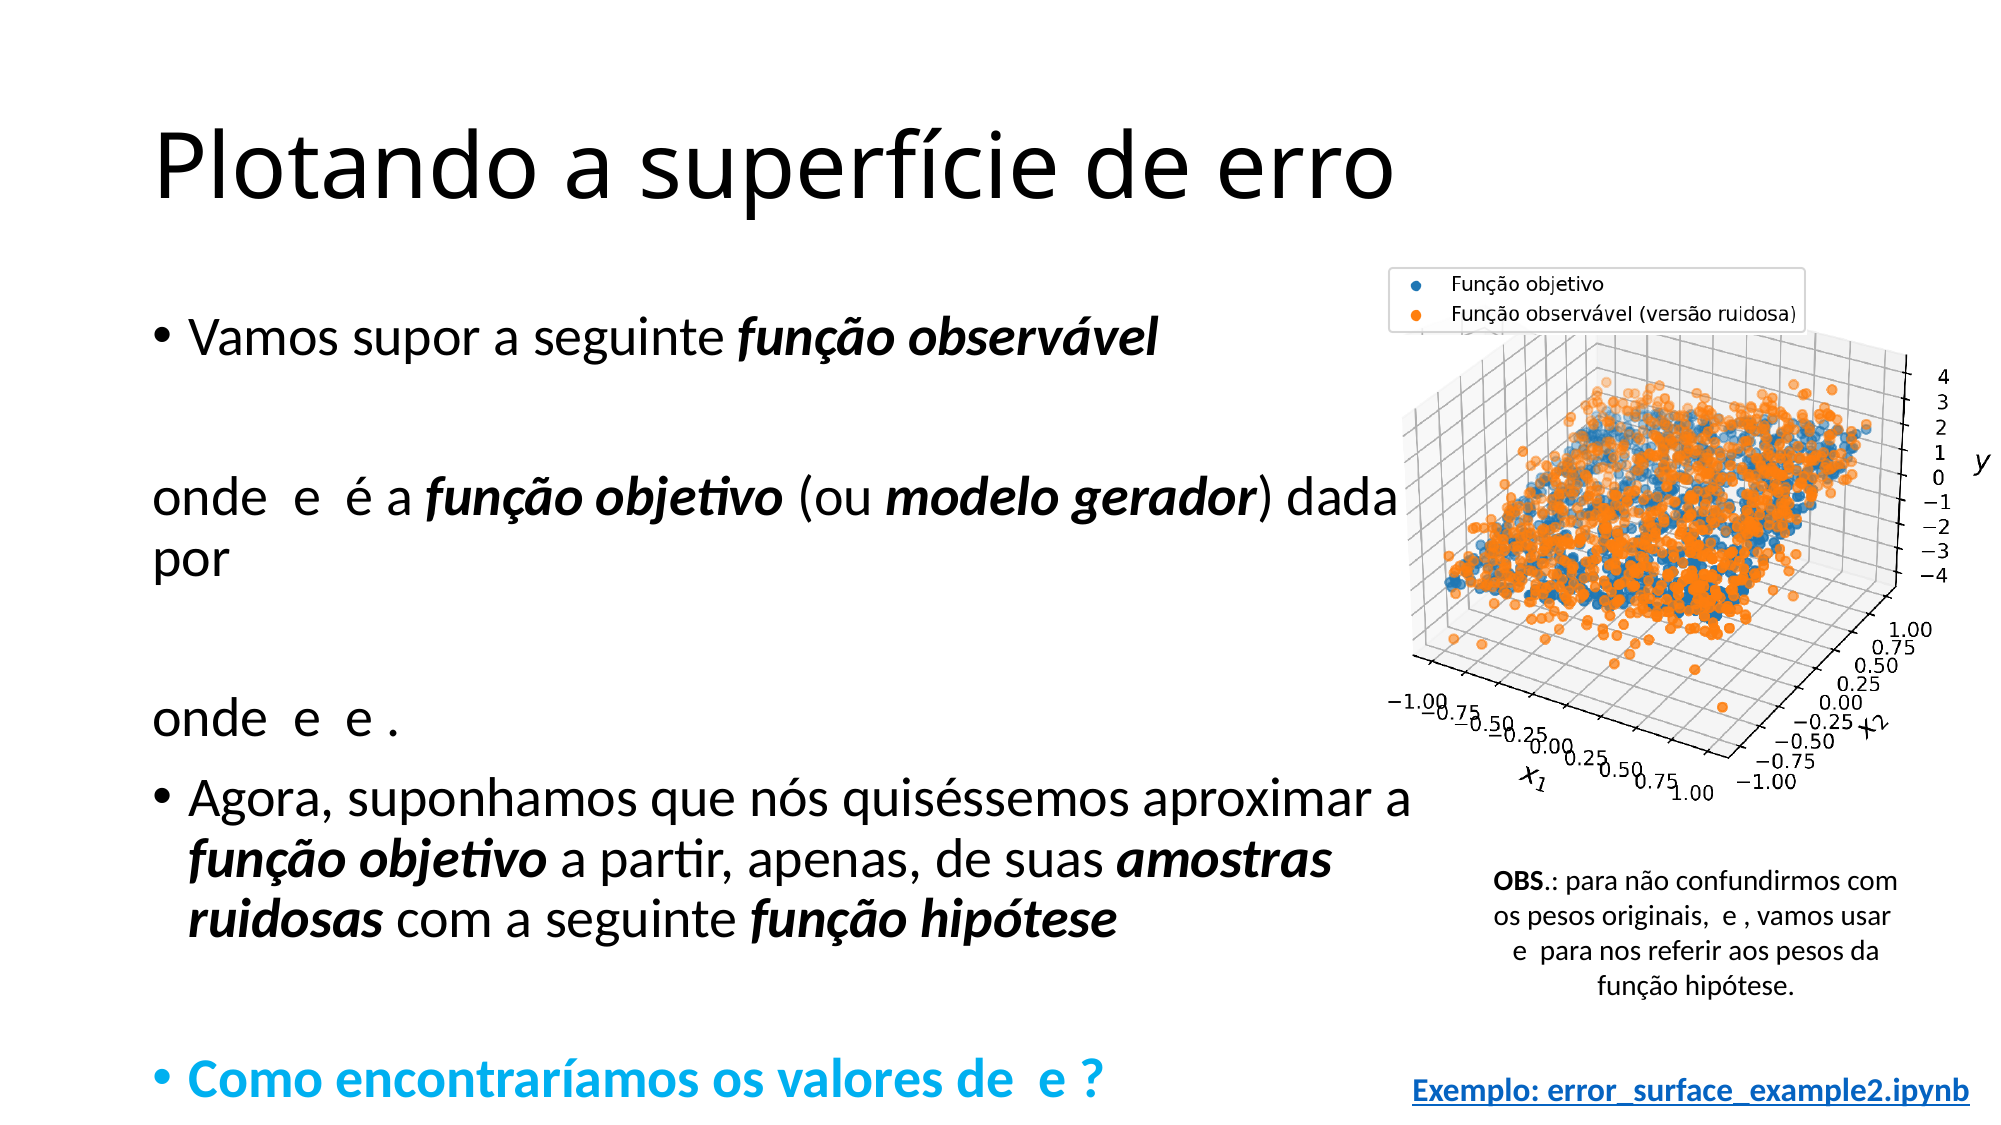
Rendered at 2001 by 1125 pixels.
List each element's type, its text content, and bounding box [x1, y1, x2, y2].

text_box Exemplo: error_surface_example2.ipynb [1397, 1060, 1995, 1116]
title Plotando a superfície de erro [137, 59, 1863, 278]
picture [1386, 264, 1993, 804]
